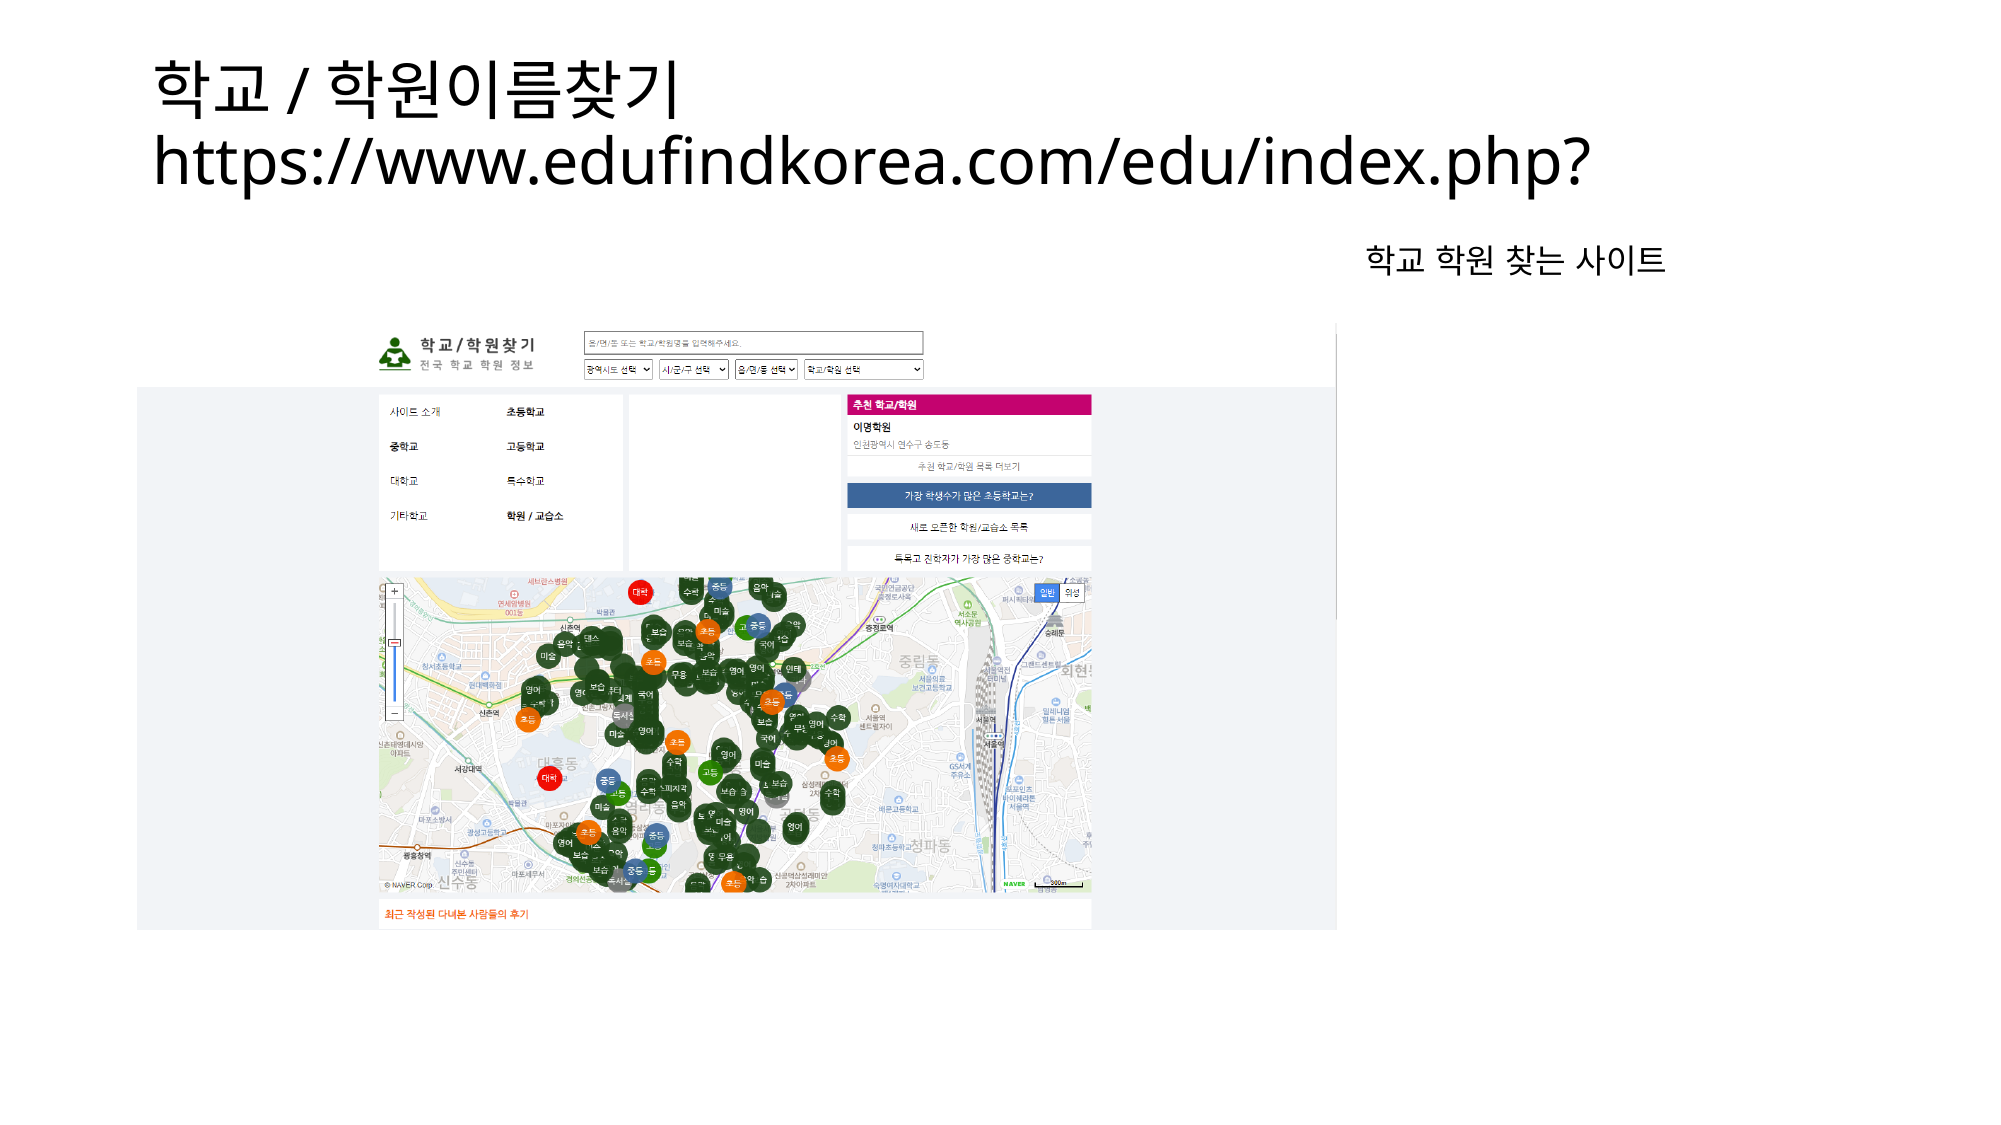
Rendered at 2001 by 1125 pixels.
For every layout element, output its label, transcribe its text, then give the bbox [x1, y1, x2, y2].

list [137, 323, 1337, 930]
list 학교 학원 찾는 사이트 [1350, 236, 1927, 1016]
title 학교/학원이름찾기 https://www.edufindkorea.com/edu/index.php? [137, 50, 1927, 206]
